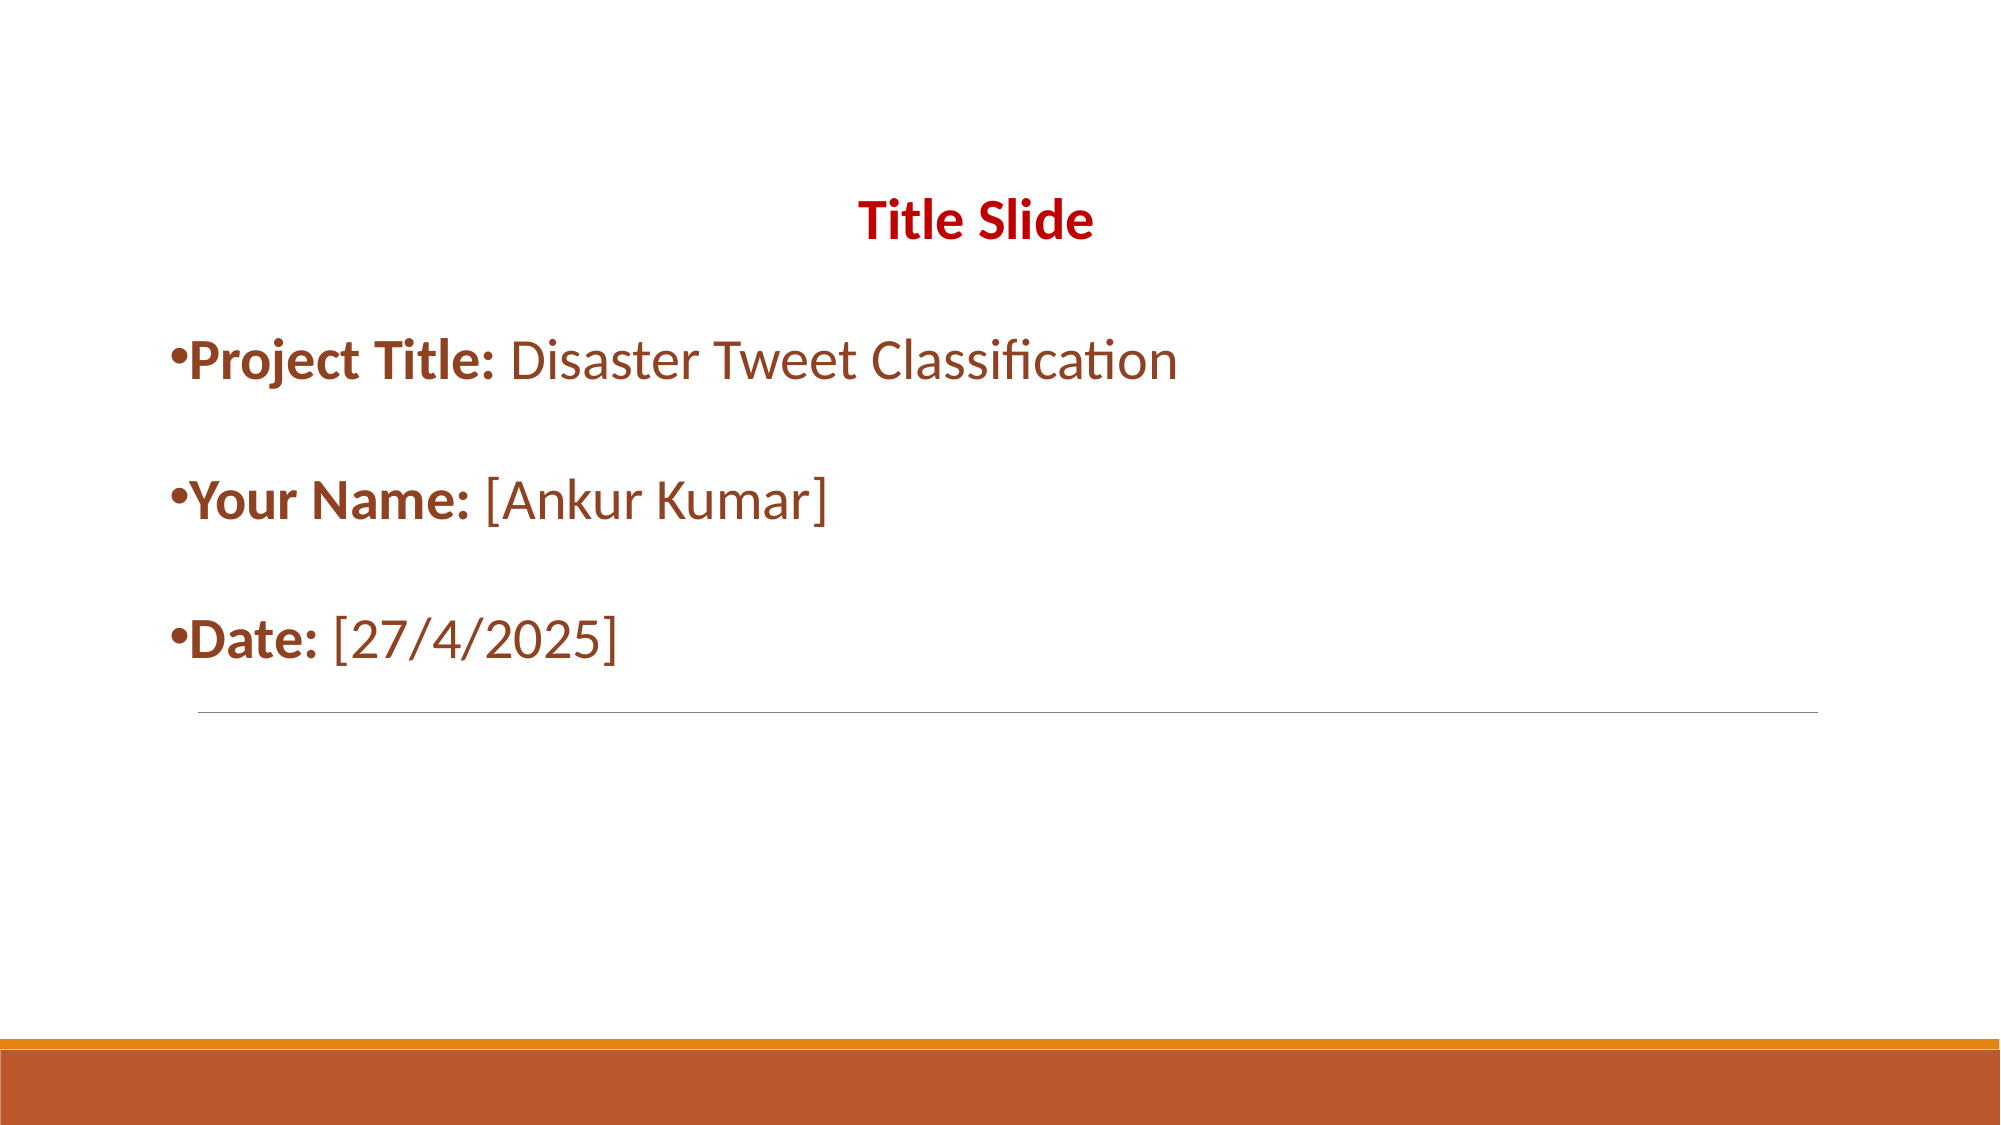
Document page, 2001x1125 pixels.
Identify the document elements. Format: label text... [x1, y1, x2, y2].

text_box Title Slide Project Title: Disaster Tweet Classification Your Name: [Ankur Kumar] Date: [27/4/2025] [154, 173, 1810, 724]
